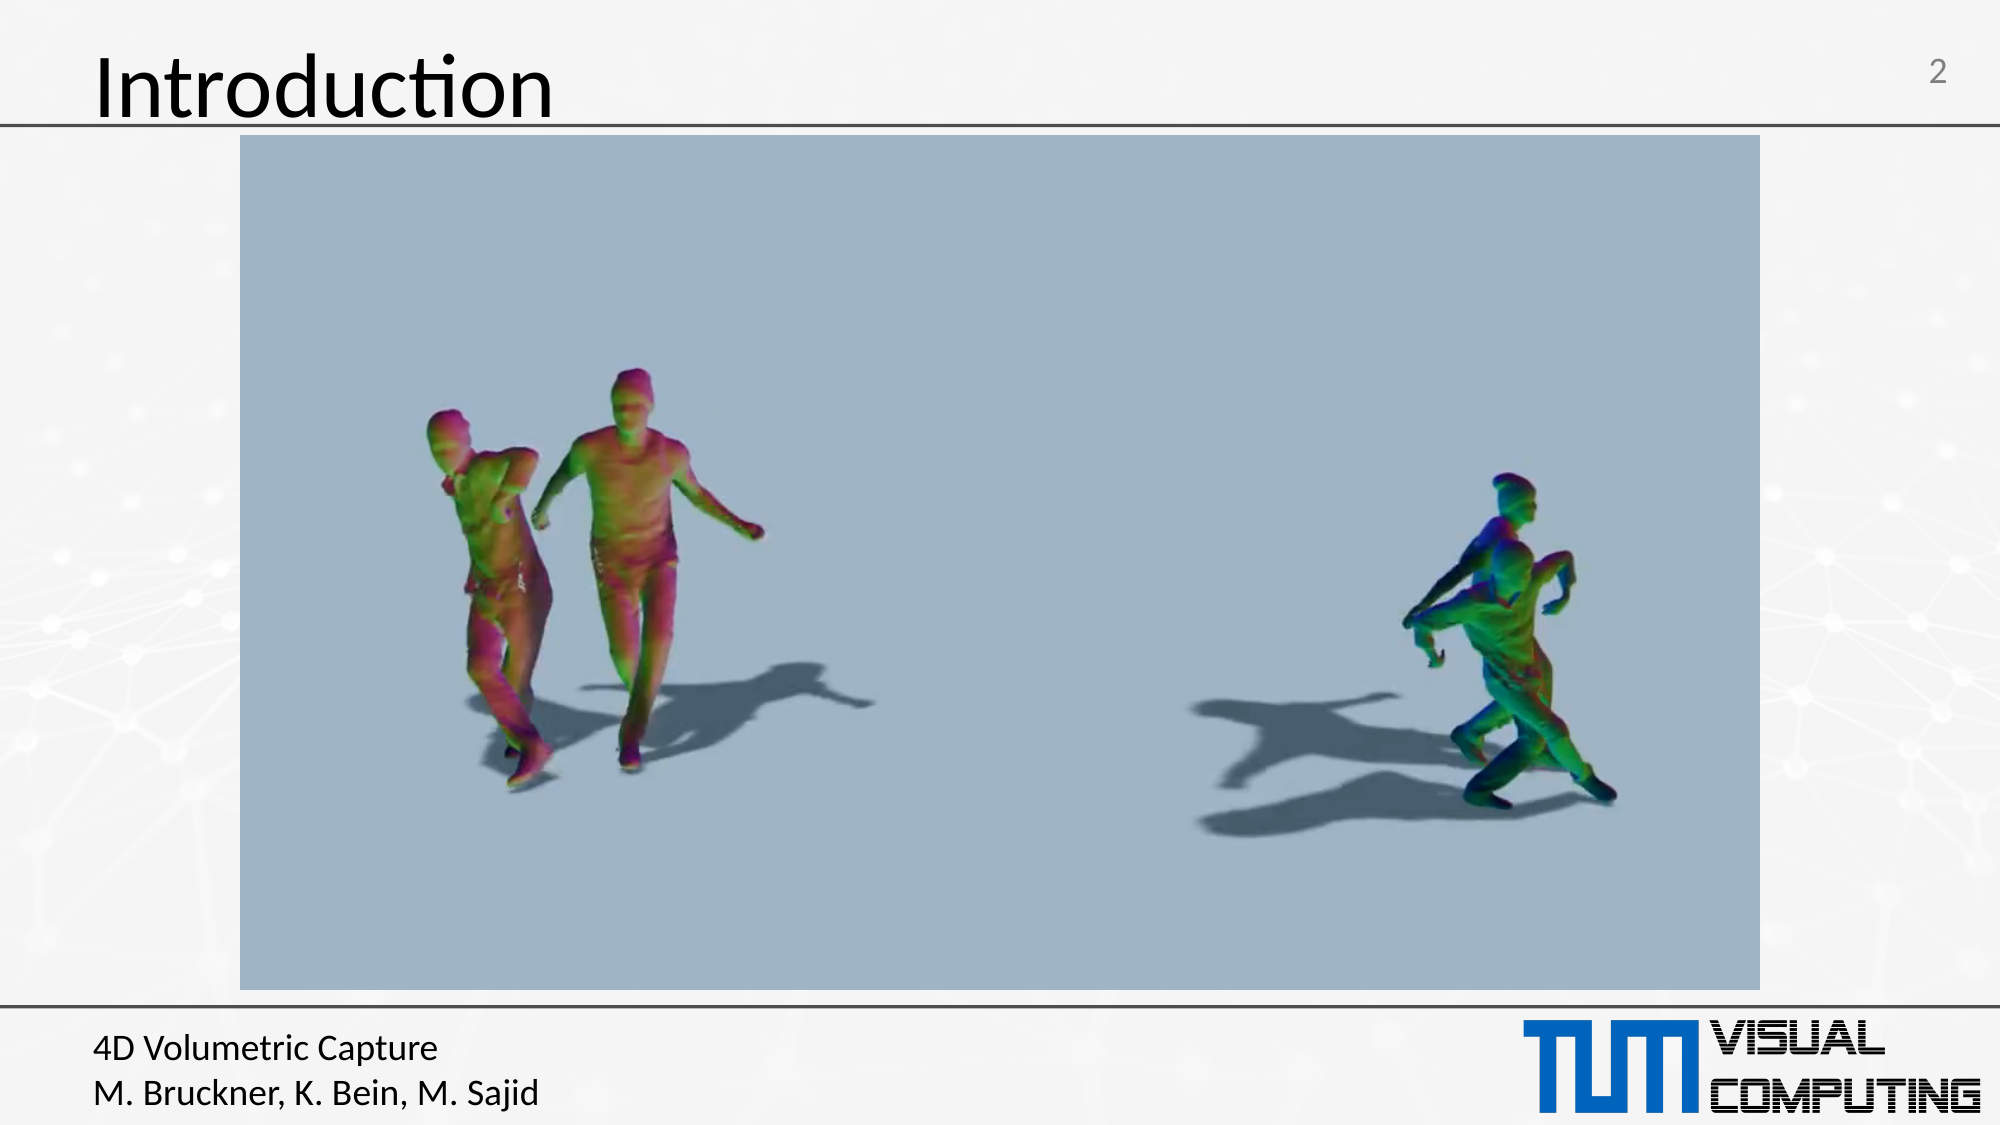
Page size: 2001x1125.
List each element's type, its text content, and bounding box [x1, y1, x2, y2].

picture [1523, 1018, 1983, 1117]
title Introduction [78, 0, 1510, 143]
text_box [239, 134, 1761, 991]
